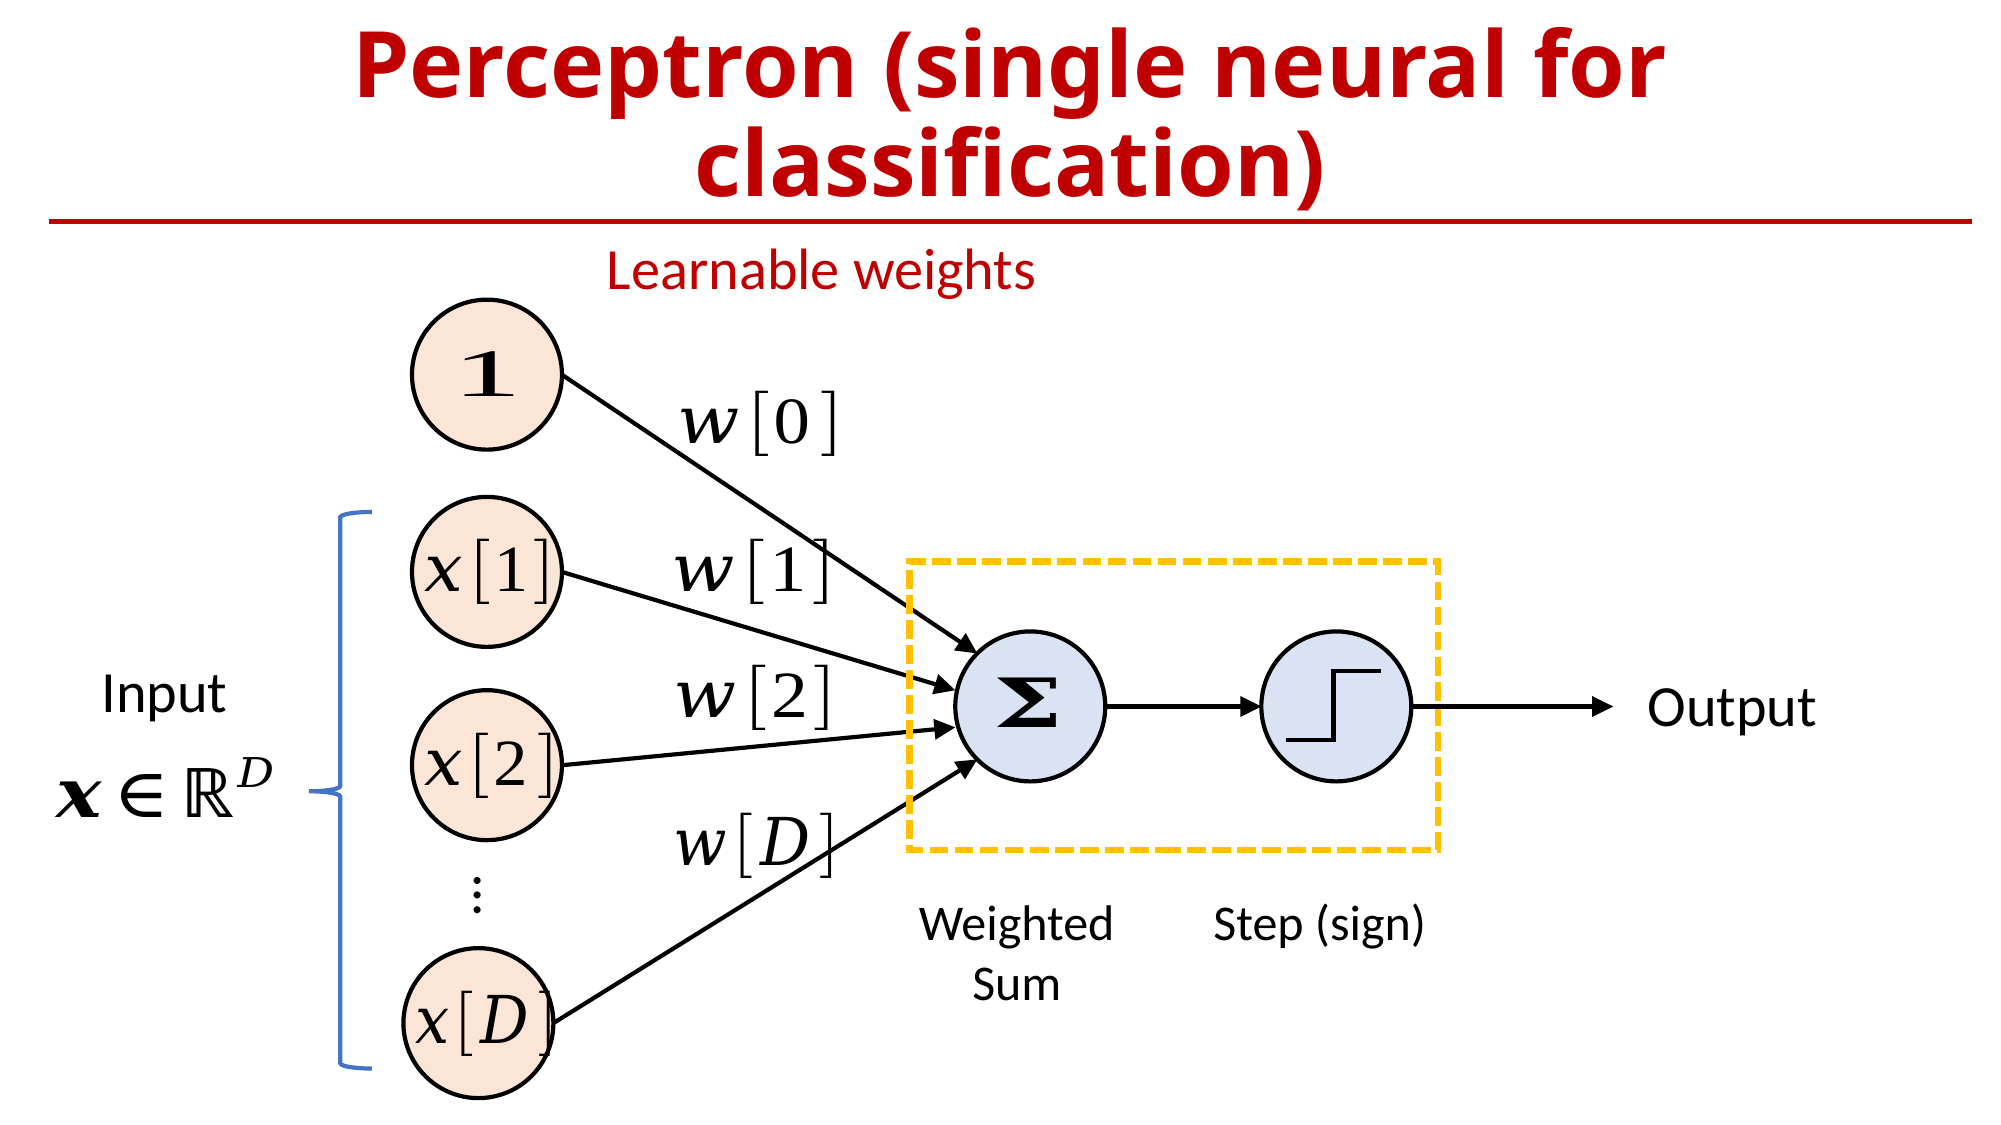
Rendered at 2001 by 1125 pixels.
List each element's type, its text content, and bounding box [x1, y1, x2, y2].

title Perceptron (single neural for classification) [48, 41, 1972, 192]
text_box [51, 224, 1854, 1099]
